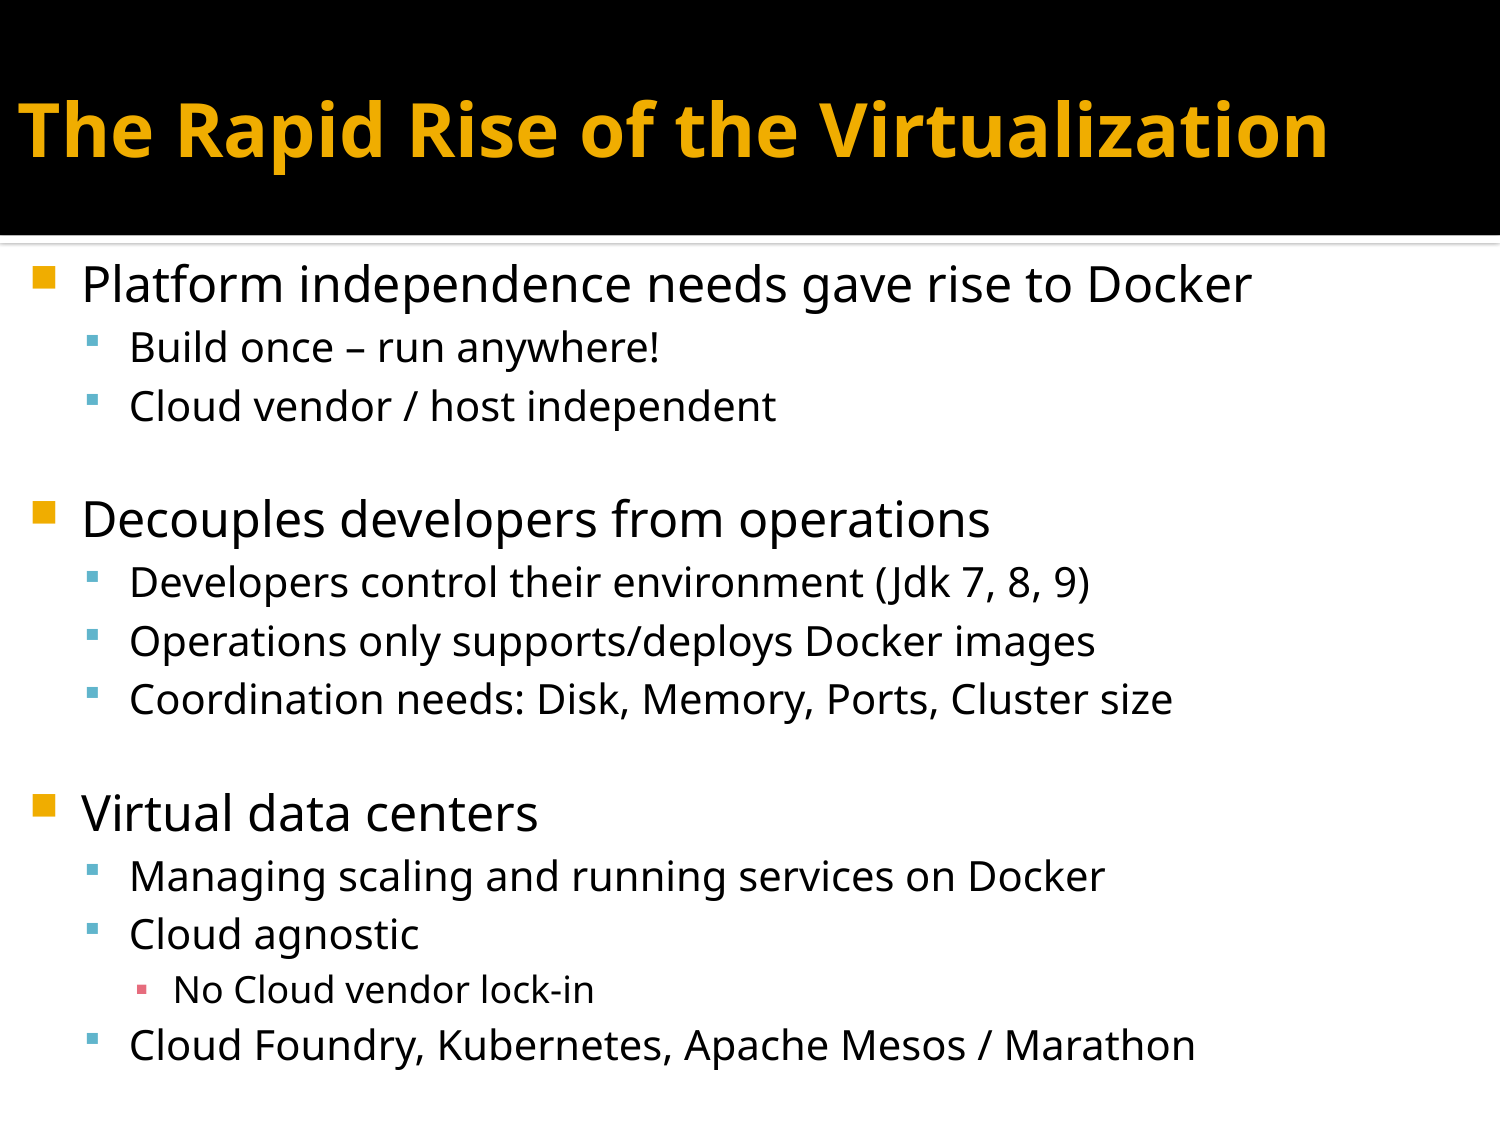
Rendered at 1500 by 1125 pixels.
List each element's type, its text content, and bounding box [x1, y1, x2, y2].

list Platform independence needs gave rise to Docker Build once – run anywhere! Cloud vendor / host independent Decouples developers from operations Developers control their environment (Jdk 7, 8, 9) Operations only supports/deploys Docker images Coordination needs: Disk, Memory, Ports, Cluster size Virtual data centers Managing scaling and running services on Docker Cloud agnostic No Cloud vendor lock-in Cloud Foundry, Kubernetes, Apache Mesos / Marathon [0, 237, 1500, 1105]
title The Rapid Rise of the Virtualization [2, 24, 1500, 231]
